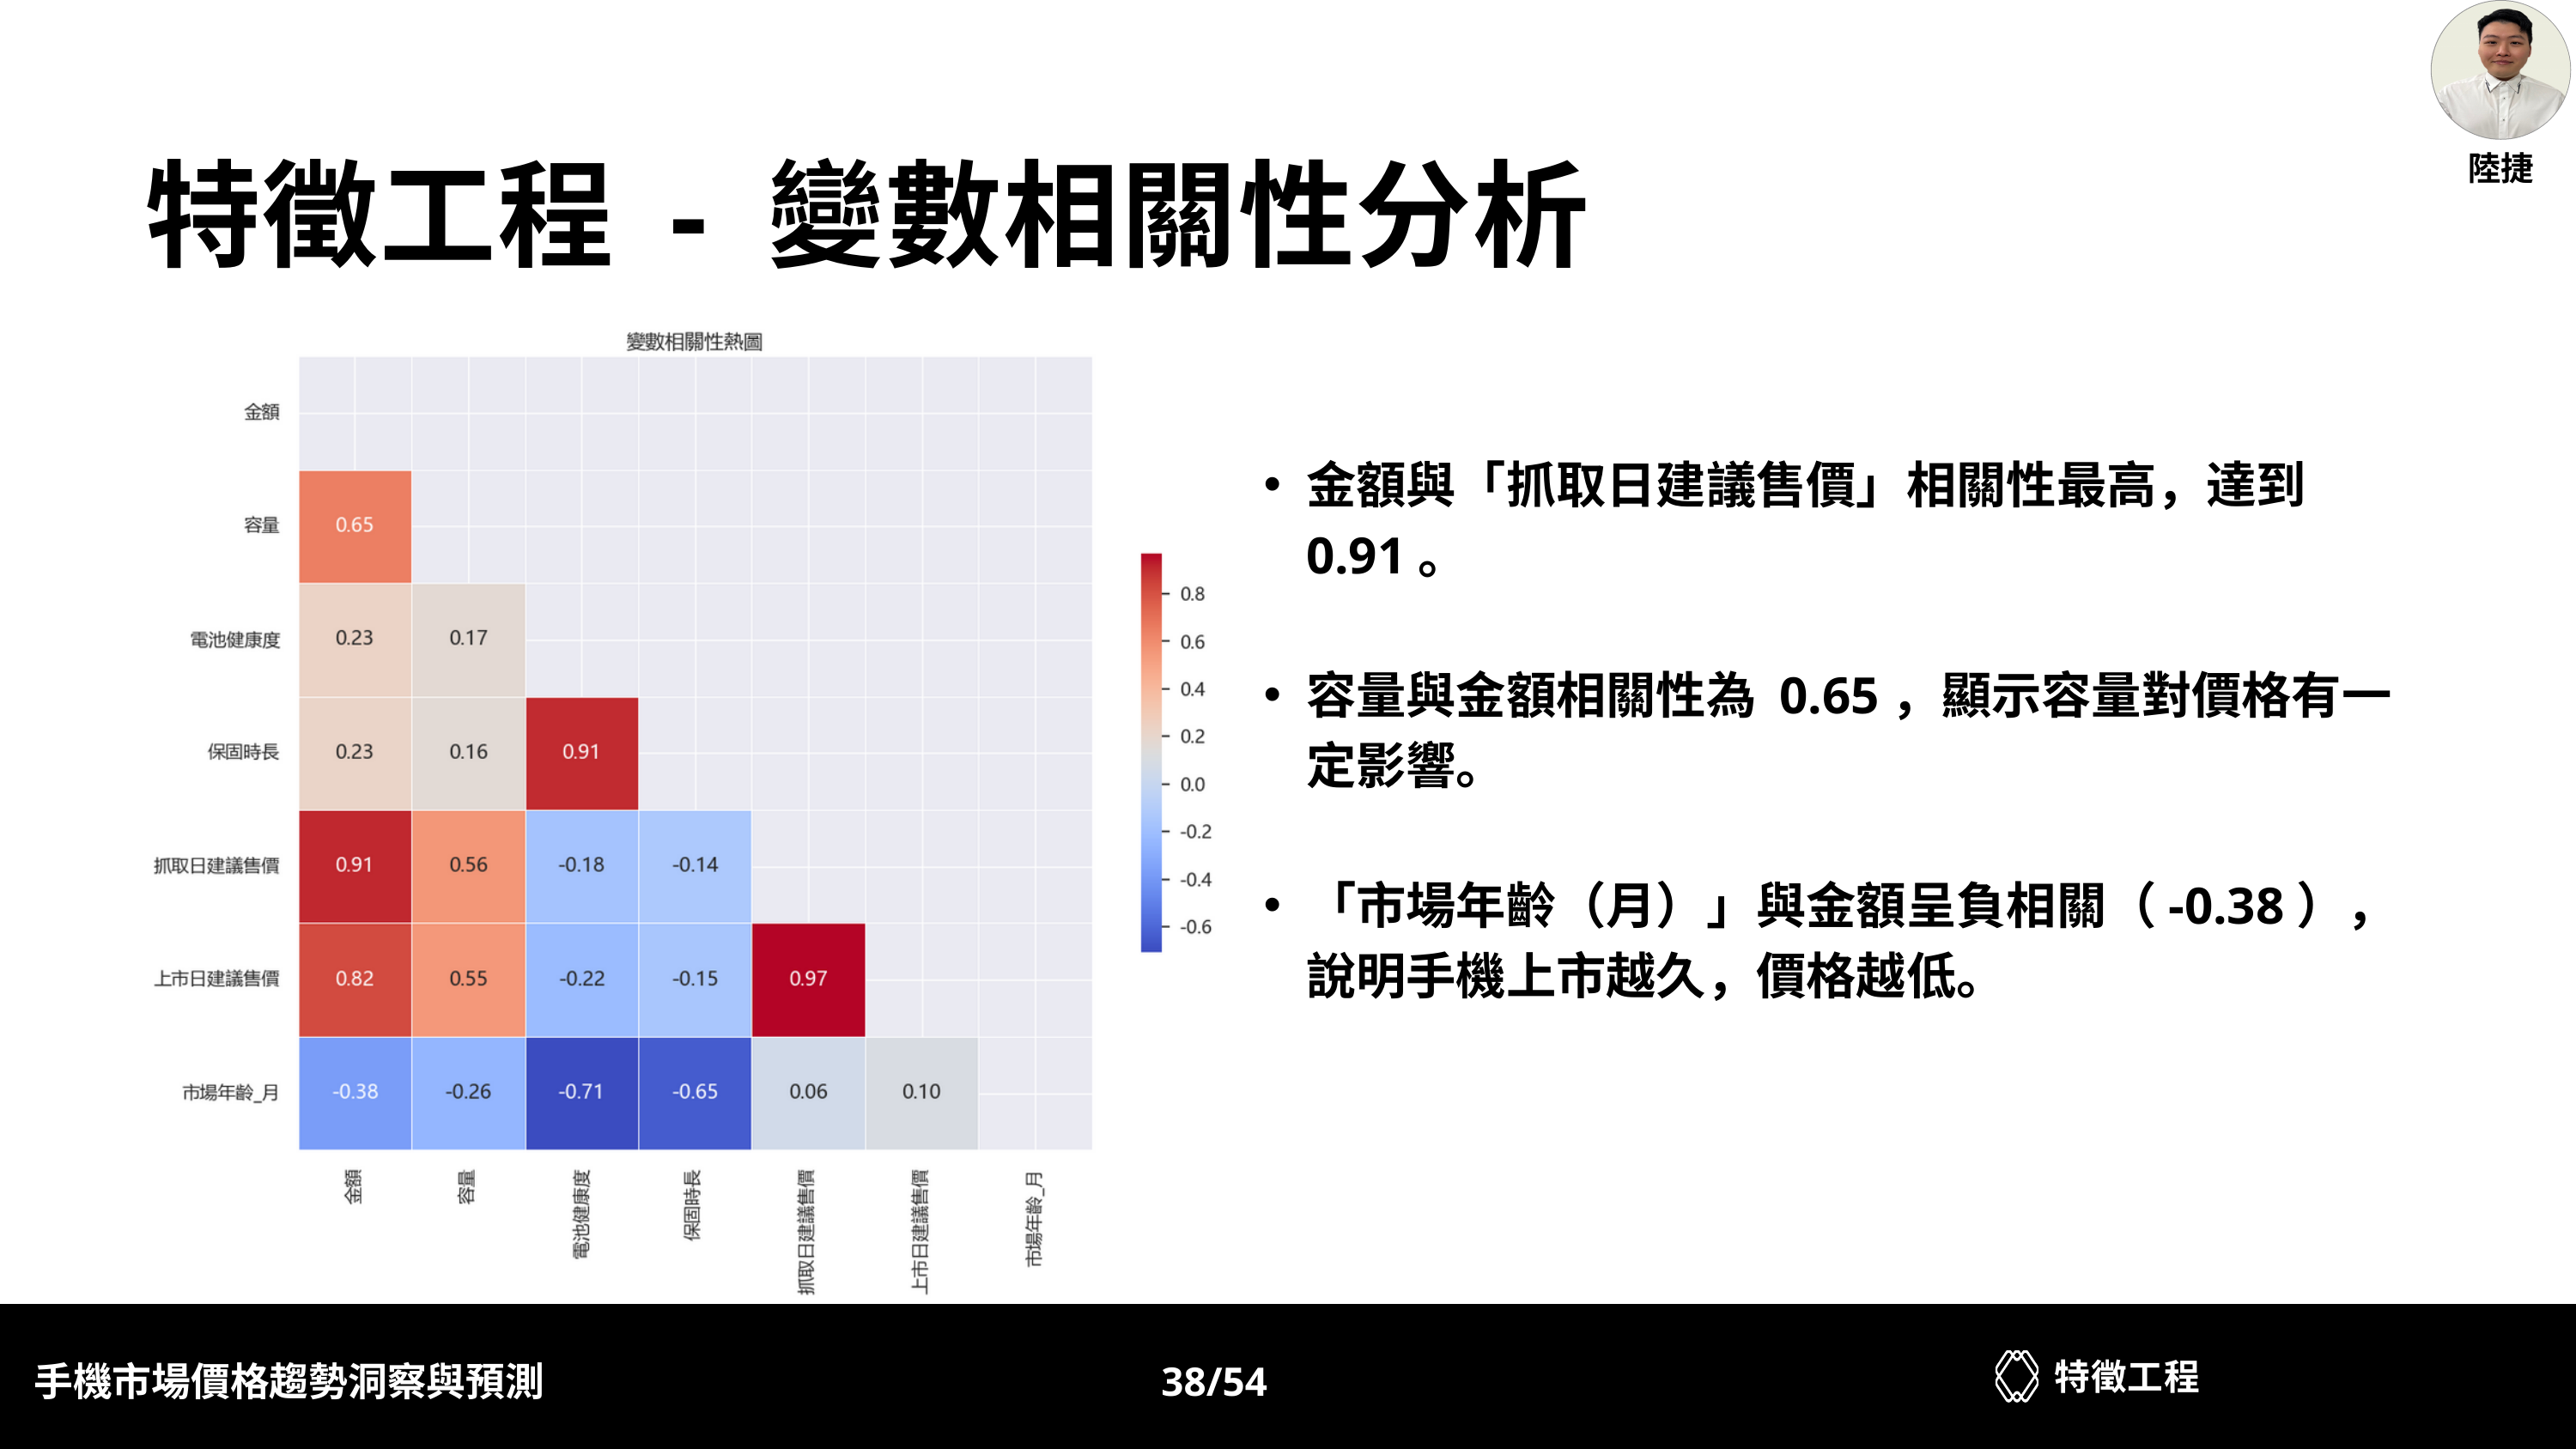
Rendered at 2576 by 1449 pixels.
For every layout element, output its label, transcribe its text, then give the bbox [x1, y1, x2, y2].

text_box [2430, 0, 2572, 185]
text_box 特徵工程 - 變數相關性分析 [144, 149, 1852, 282]
text_box [144, 323, 1222, 1304]
text_box 金額與「抓取日建議售價」相關性最高，達到 0.91。 容量與金額相關性為 0.65，顯示容量對價格有一定影響。 「市場年齡（月）」與金額呈負相關（-0.38），說明手機上市越久，價格越低。 [1221, 443, 2405, 1005]
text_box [1995, 1349, 2432, 1403]
